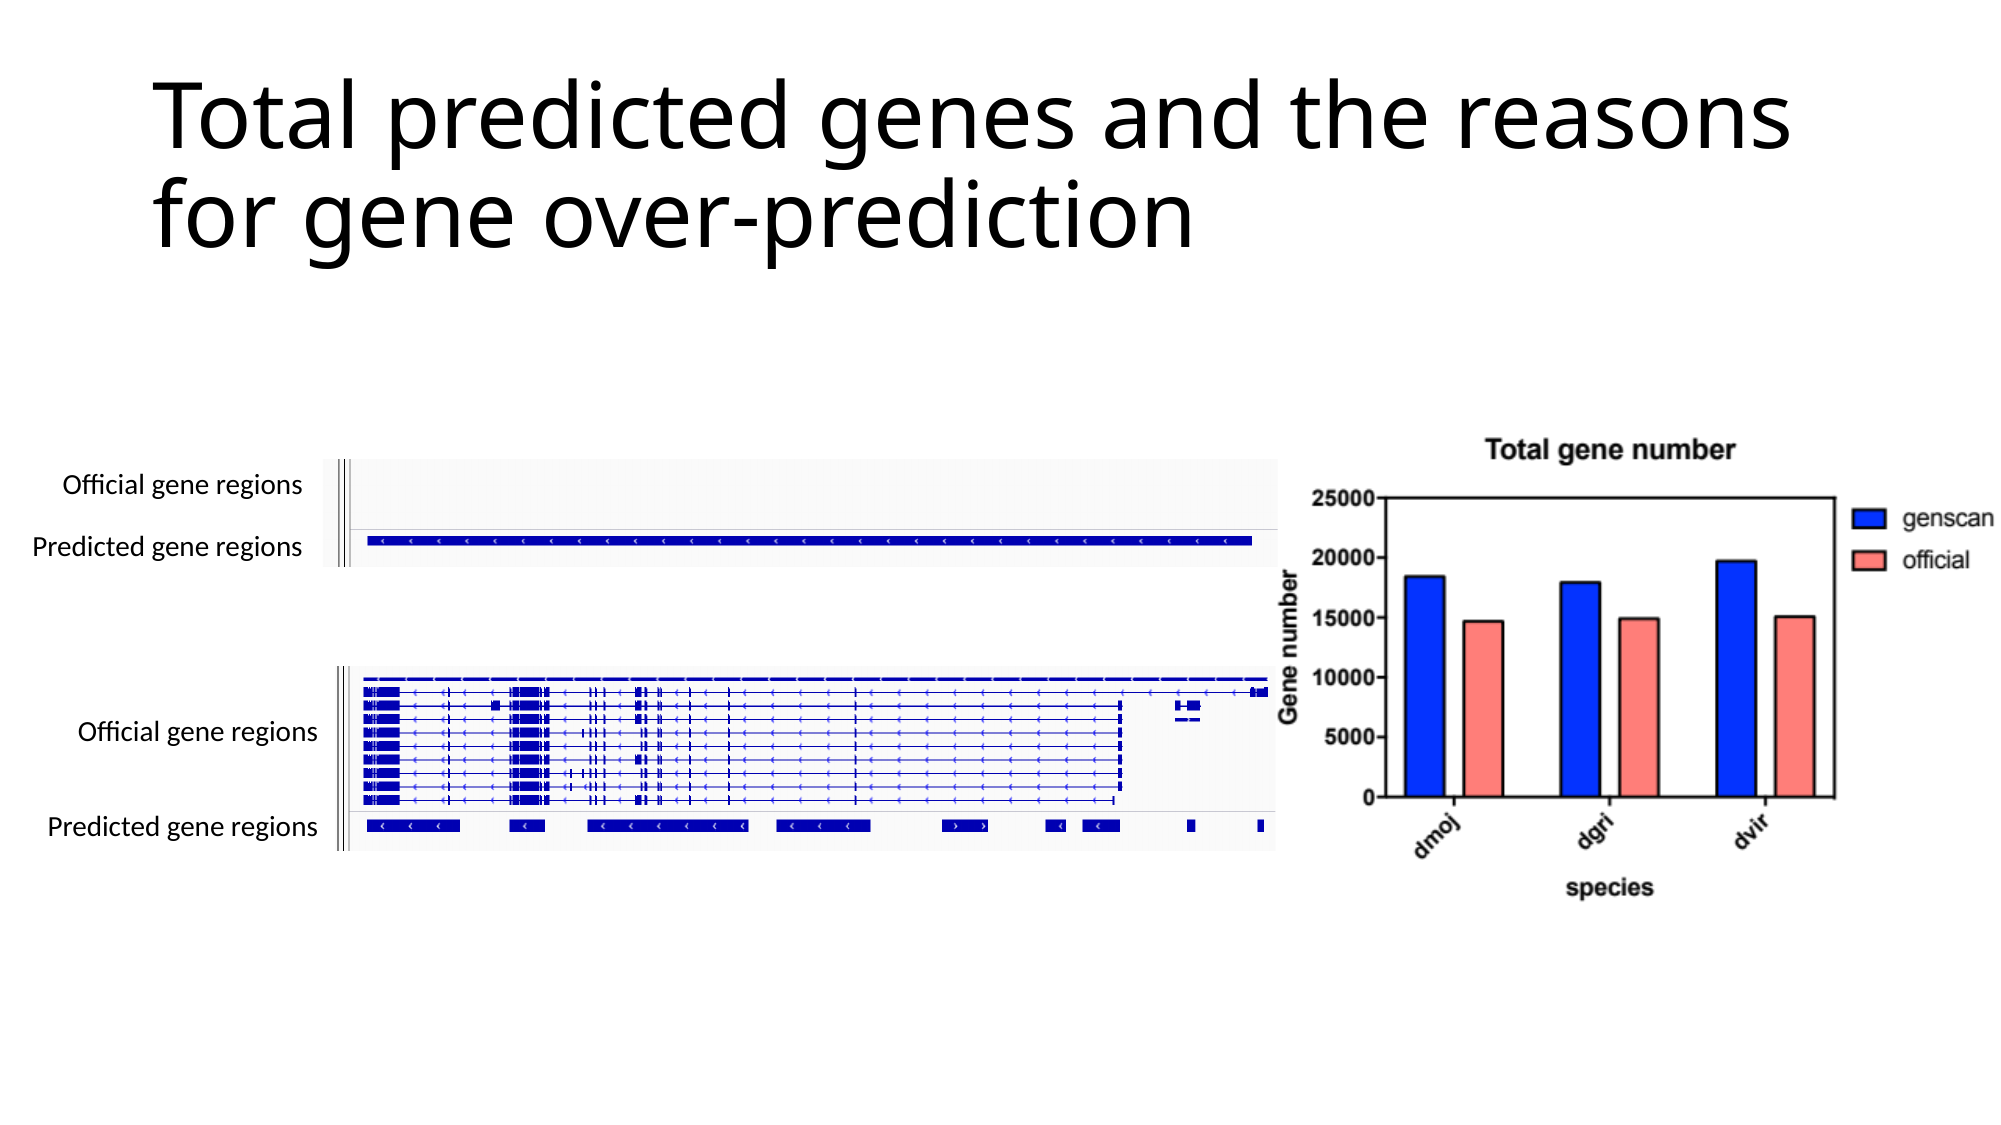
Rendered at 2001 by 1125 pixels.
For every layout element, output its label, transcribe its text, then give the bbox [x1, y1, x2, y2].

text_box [15, 457, 1278, 571]
title Total predicted genes and the reasons for gene over-prediction [137, 59, 1863, 278]
picture [1264, 422, 2000, 912]
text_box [30, 666, 1276, 851]
